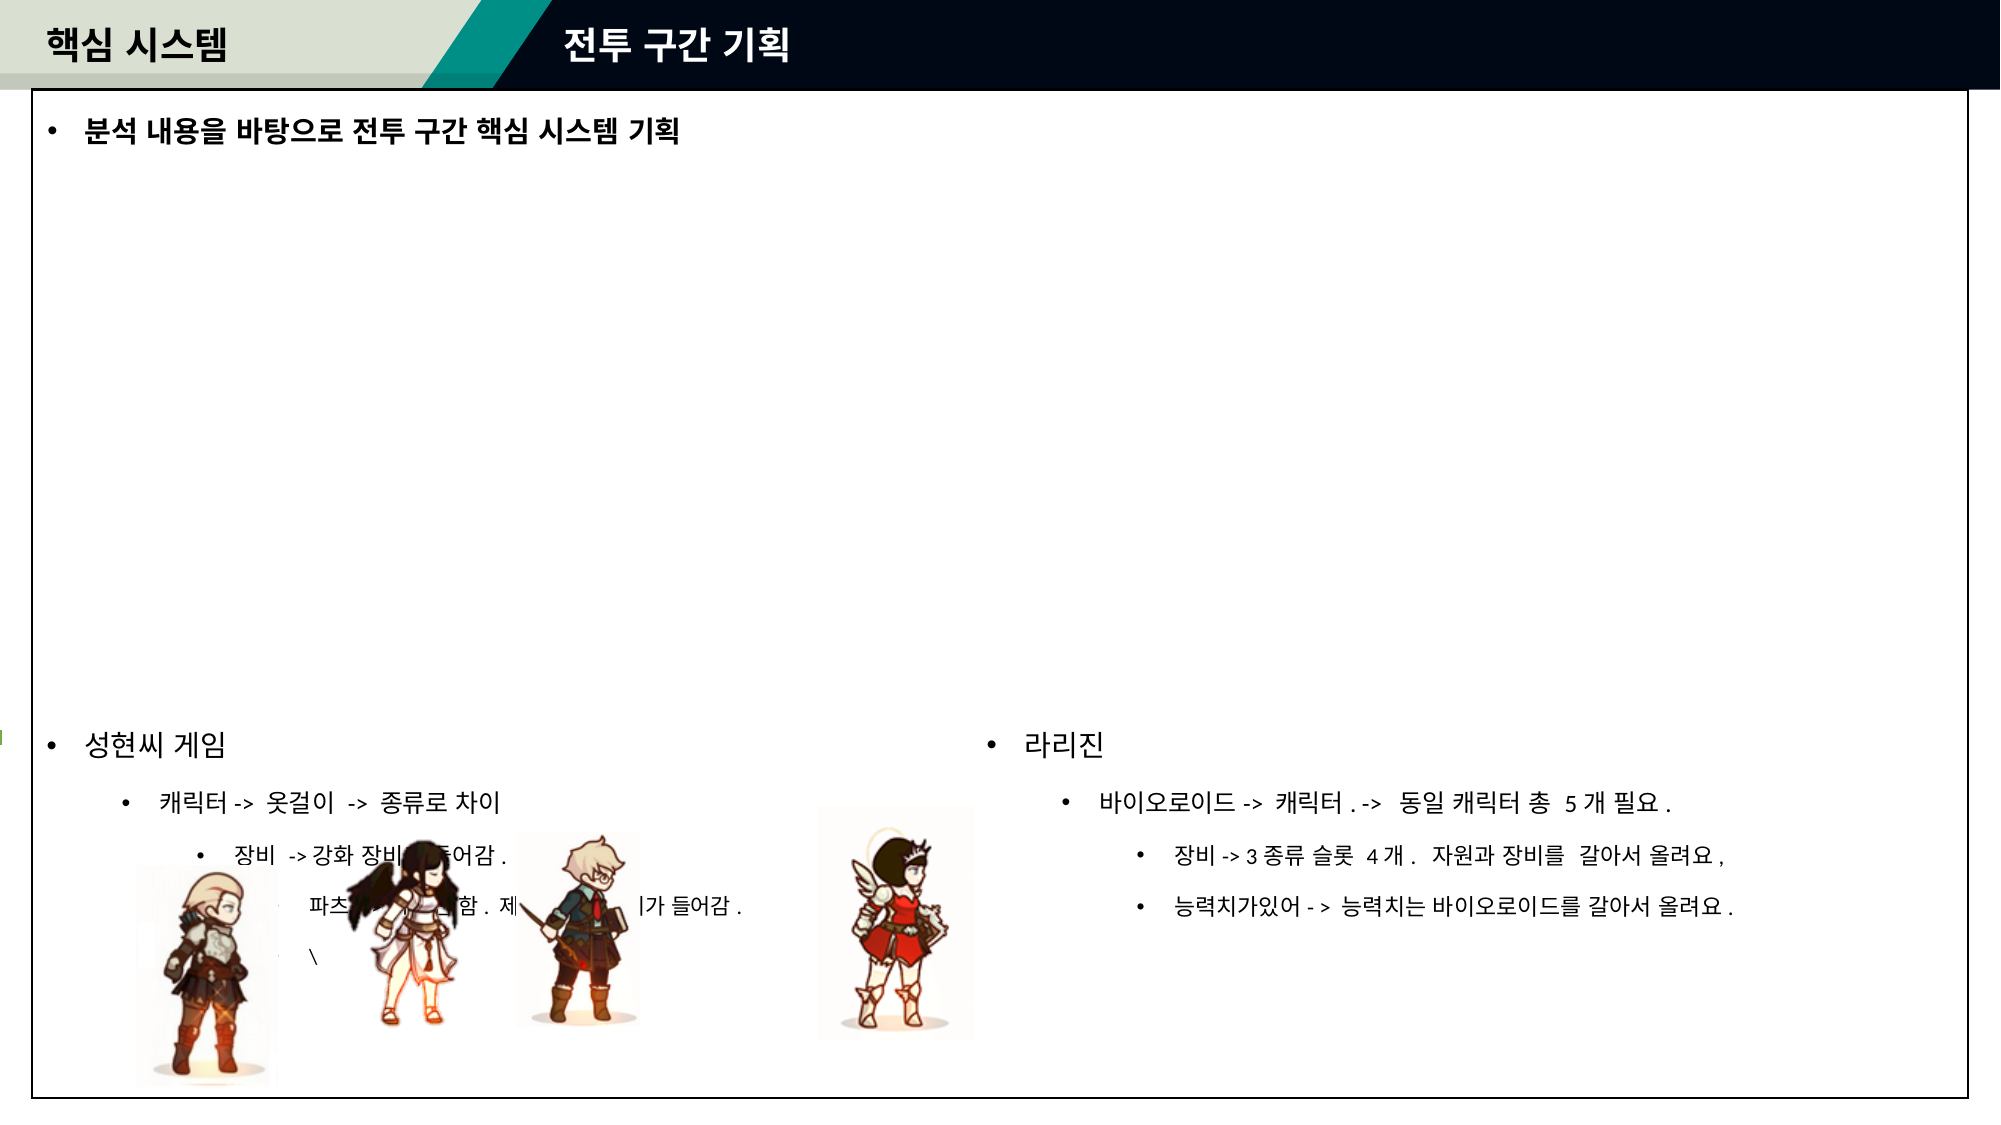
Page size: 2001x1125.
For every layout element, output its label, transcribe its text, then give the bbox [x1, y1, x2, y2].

text_box 핵심 시스템 [31, 0, 489, 90]
picture [341, 811, 492, 1035]
title 전투 구간 기획 [548, 0, 2000, 90]
picture [136, 865, 278, 1087]
list 성현씨 게임 캐릭터-> 옷걸이 -> 종류로 차이 장비 ->강화 장비가 들어감. 파츠. -> 제작만 함. 제작하는데 장비가 들어감. \ [31, 702, 939, 1094]
picture [516, 832, 640, 1027]
text_box 분석 내용을 바탕으로 전투 구간 핵심 시스템 기획 [32, 88, 1310, 170]
text_box 라리진 바이오로이드-> 캐릭터. -> 동일 캐릭터 총 5개 필요. 장비-> 3종류 슬롯 4개. 자원과 장비를 갈아서 올려요, 능력치가있어- > 능력치는 바이오로이드를 갈아서 올려요. [971, 702, 1879, 1094]
picture [817, 806, 974, 1040]
